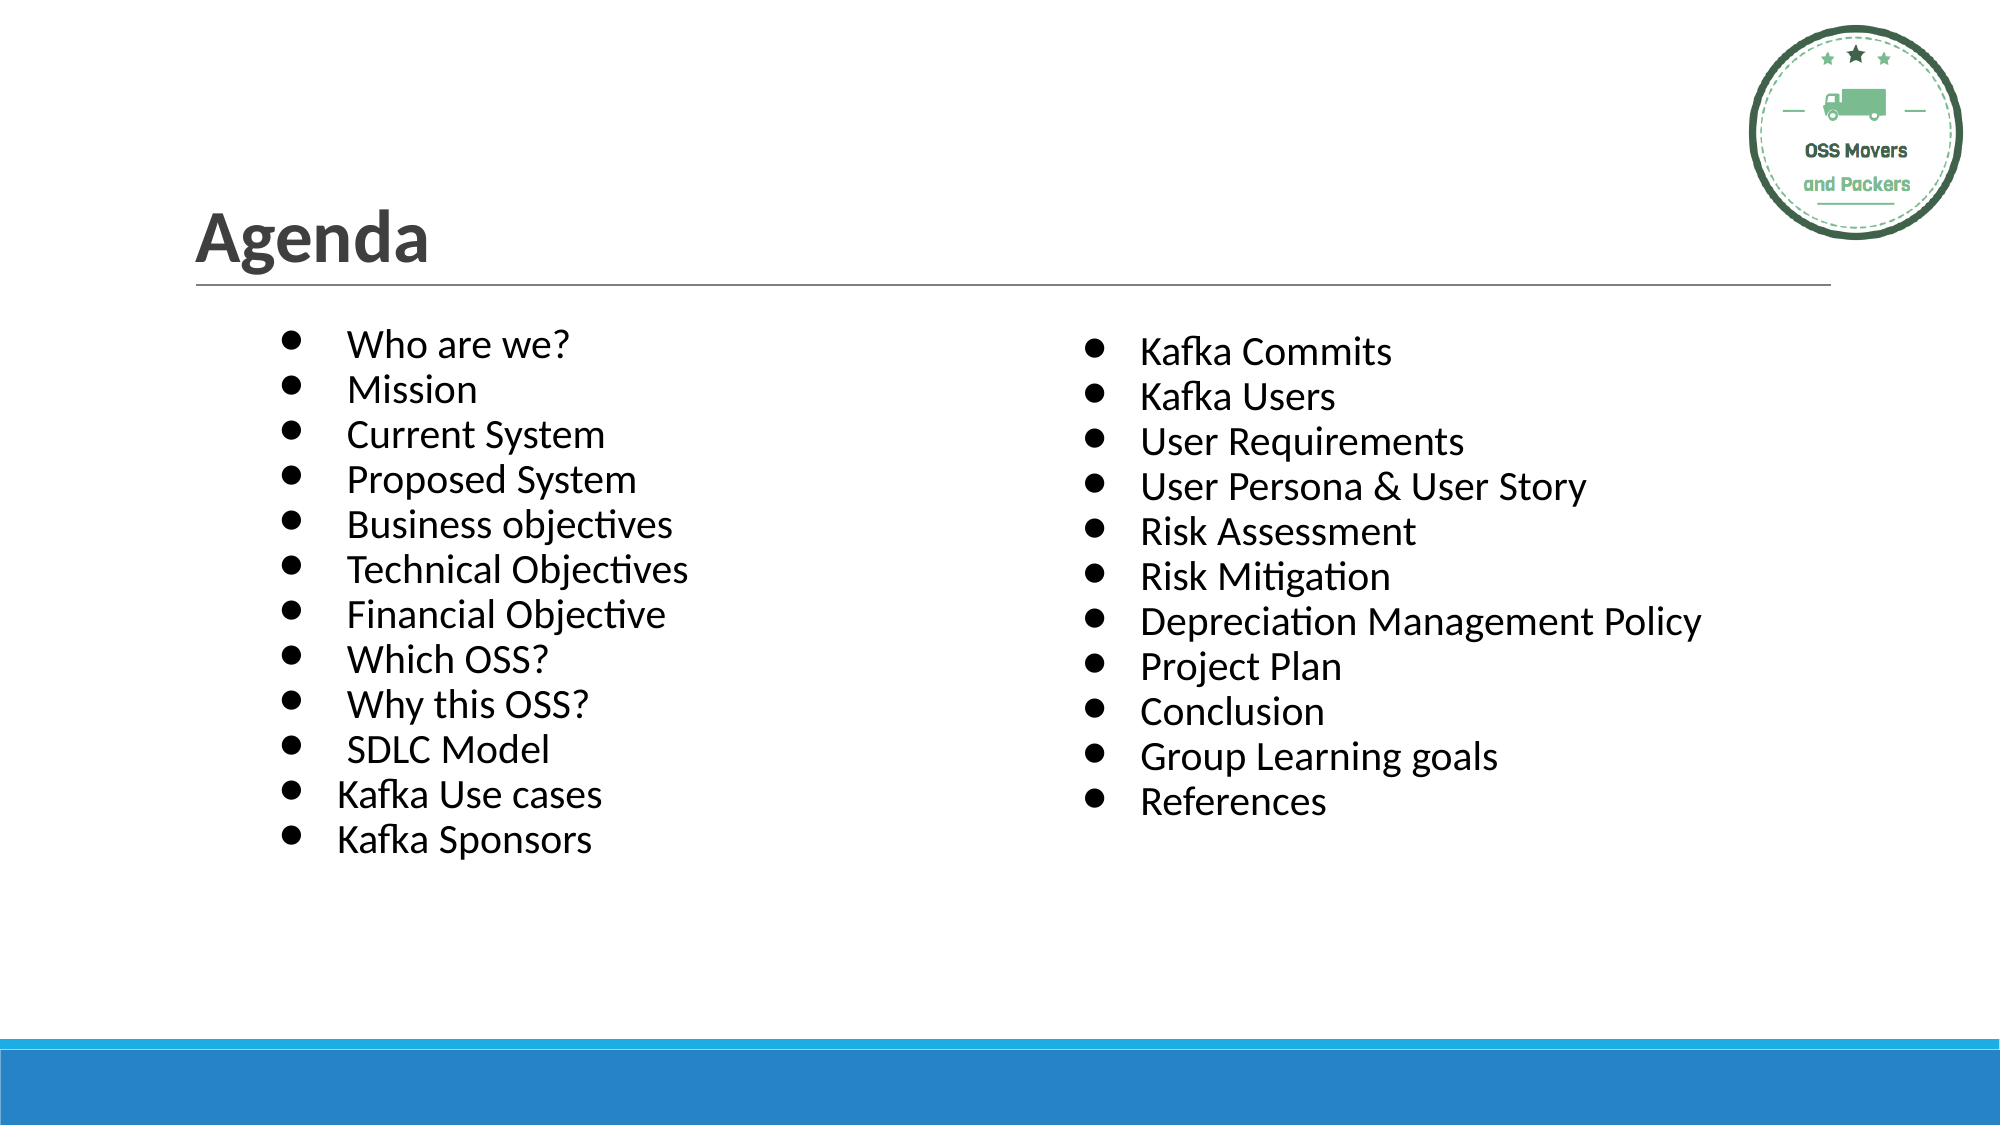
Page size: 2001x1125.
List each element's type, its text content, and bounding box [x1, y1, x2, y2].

title Agenda [180, 47, 1830, 285]
list Who are we? Mission Current System Proposed System Business objectives Technical Objectives Financial Objective Which OSS? Why this OSS? SDLC Model Kafka Use cases Kafka Sponsors [262, 314, 1209, 1020]
picture [1737, 20, 1975, 259]
text_box Kafka Commits Kafka Users User Requirements User Persona & User Story Risk Assessment Risk Mitigation Depreciation Management Policy Project Plan Conclusion Group Learning goals References [1050, 314, 1752, 921]
